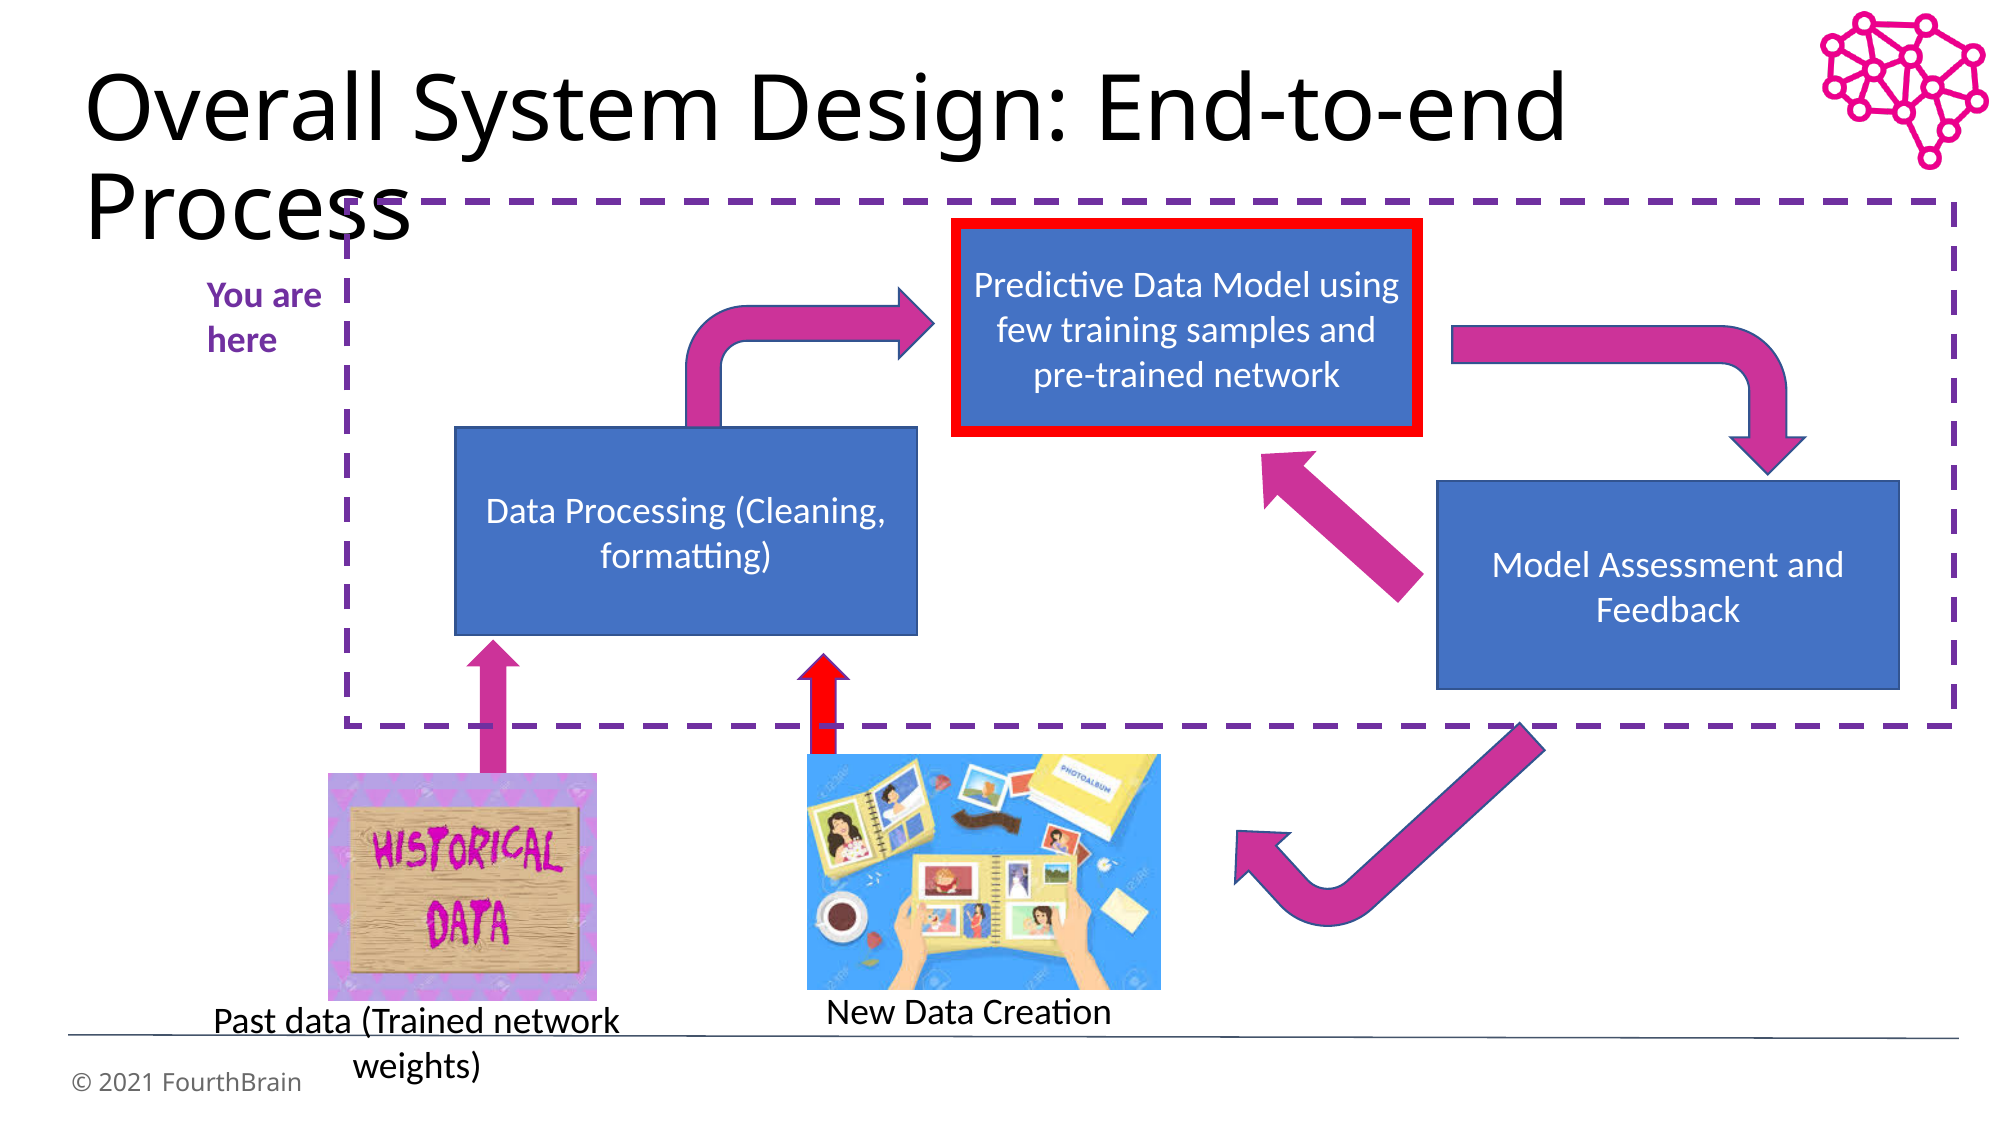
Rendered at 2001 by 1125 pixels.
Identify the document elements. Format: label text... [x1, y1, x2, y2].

text_box [479, 727, 507, 773]
text_box [810, 727, 837, 754]
text_box New Data Creation [700, 979, 1239, 1040]
picture [1820, 11, 1989, 170]
text_box [1233, 727, 1547, 927]
text_box Past data (Trained network weights) [147, 988, 687, 1094]
title Overall System Design: End-to-end Process [68, 46, 1932, 172]
picture [807, 754, 1161, 990]
picture [328, 773, 597, 1002]
text_box You are here [192, 262, 347, 368]
text_box [346, 200, 1955, 727]
